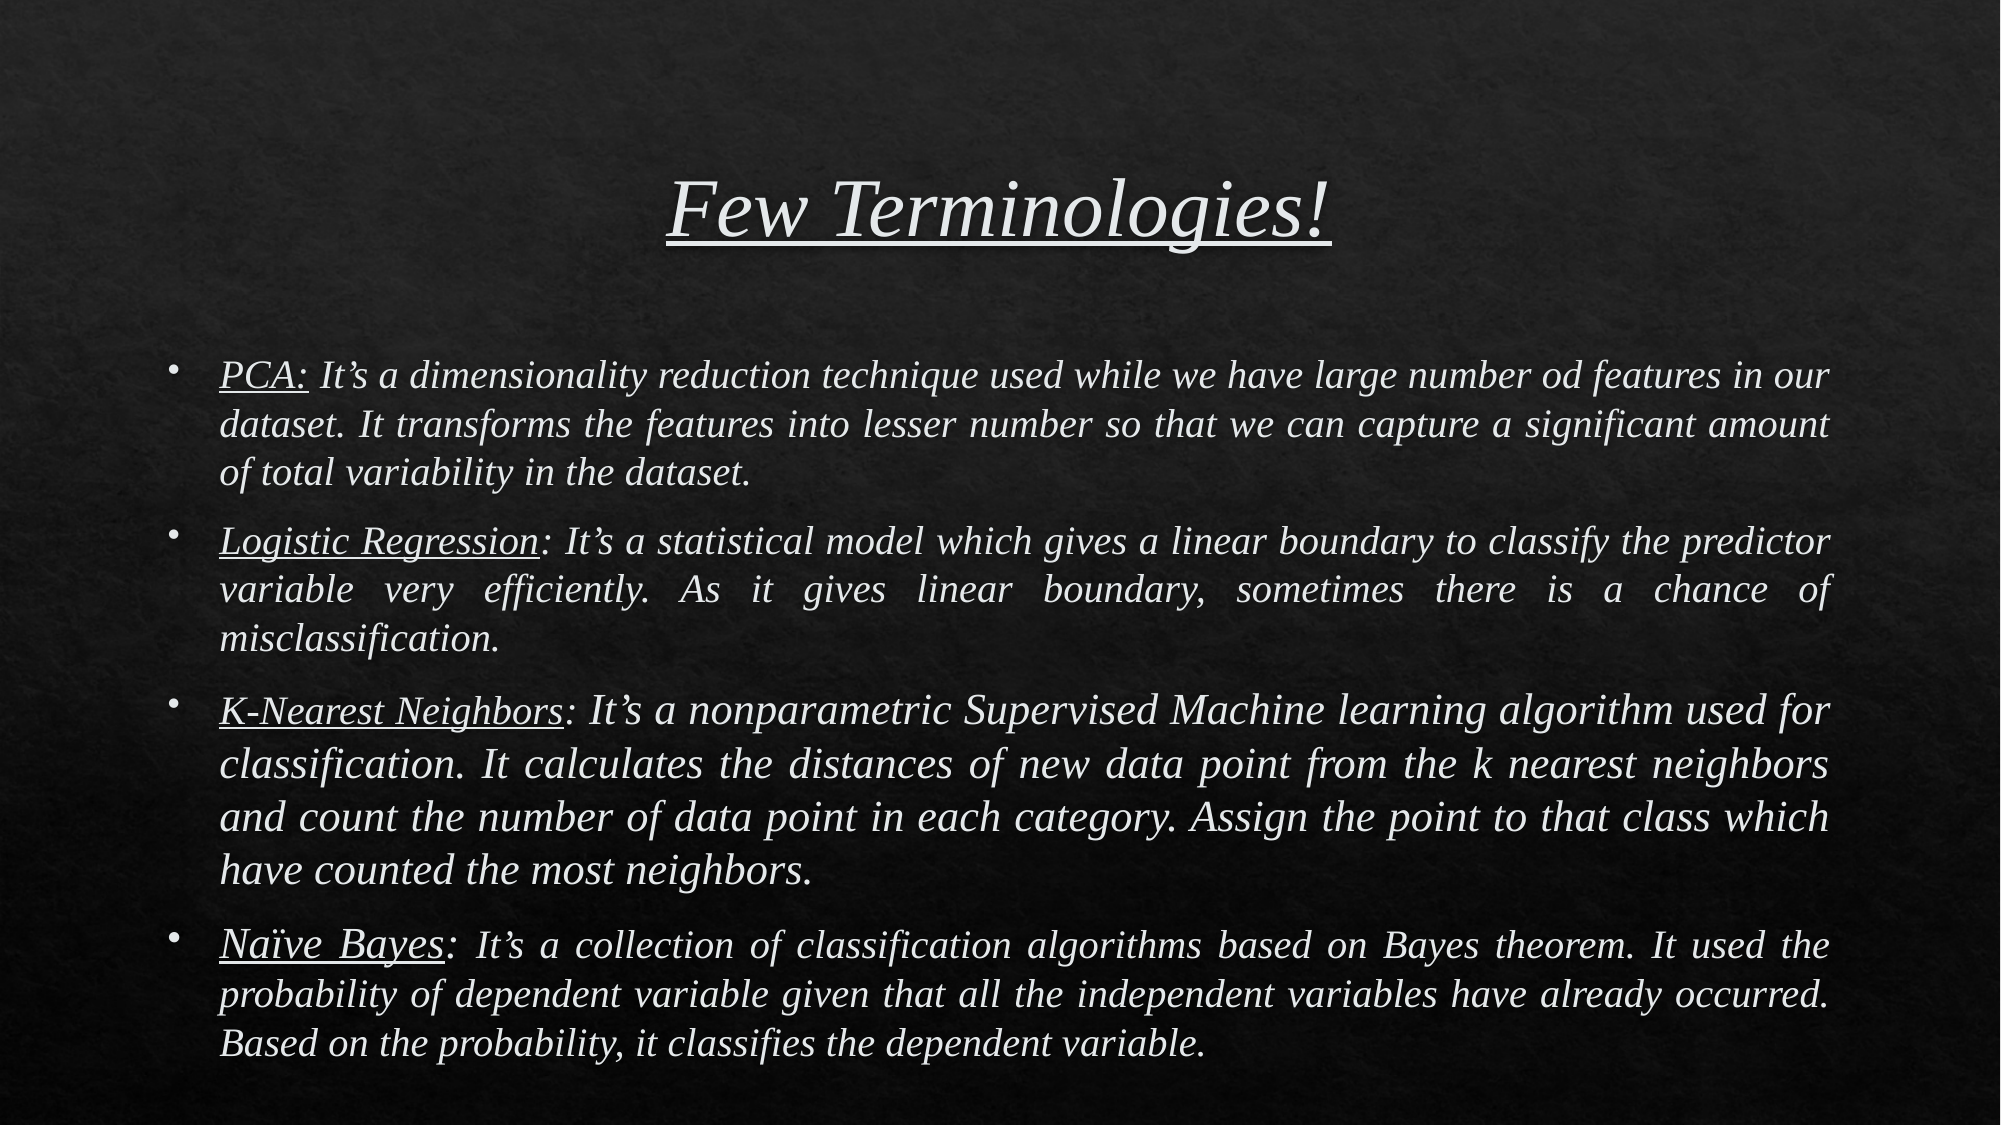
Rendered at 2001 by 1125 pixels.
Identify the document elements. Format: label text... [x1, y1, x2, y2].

title Few Terminologies! [149, 99, 1849, 307]
list PCA: It’s a dimensionality reduction technique used while we have large number od features in our dataset. It transforms the features into lesser number so that we can capture a significant amount of total variability in the dataset. Logistic Regression: It’s a statistical model which gives a linear boundary to classify the predictor variable very efficiently. As it gives linear boundary, sometimes there is a chance of misclassification. K-Nearest Neighbors: It’s a nonparametric Supervised Machine learning algorithm used for classification. It calculates the distances of new data point from the k nearest neighbors and count the number of data point in each category. Assign the point to that class which have counted the most neighbors. Naïve Bayes: It’s a collection of classification algorithms based on Bayes theorem. It used the probability of dependent variable given that all the independent variables have already occurred. Based on the probability, it classifies the dependent variable. [149, 340, 1849, 1073]
